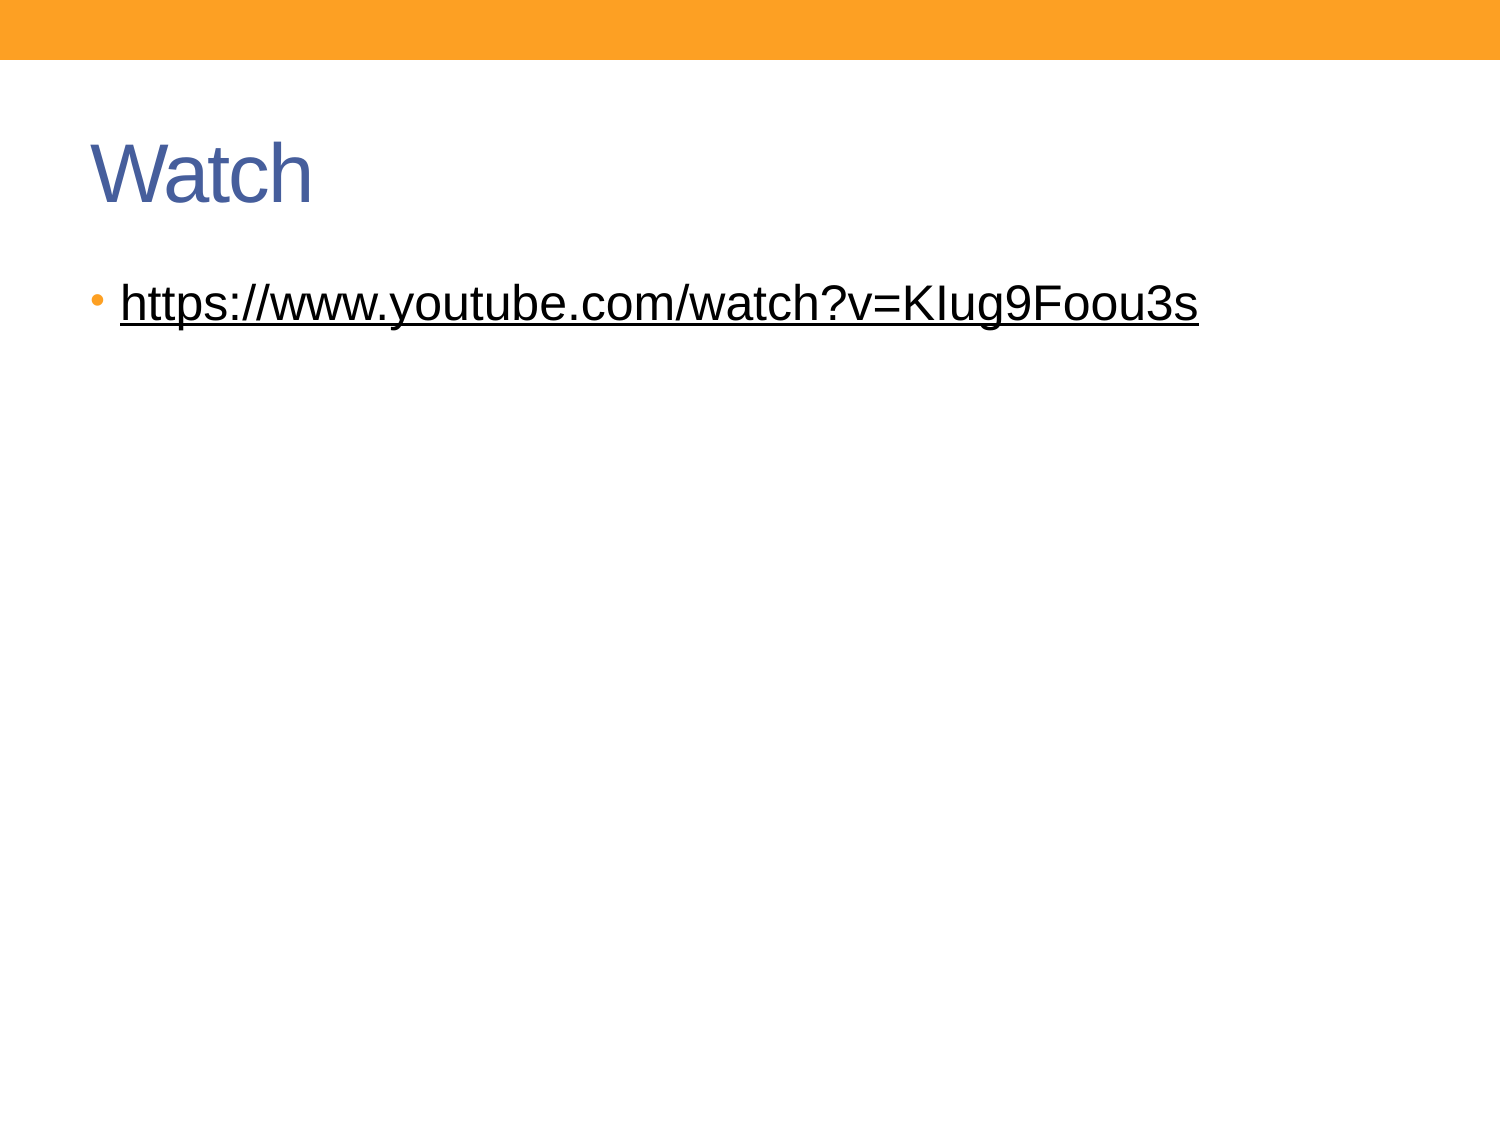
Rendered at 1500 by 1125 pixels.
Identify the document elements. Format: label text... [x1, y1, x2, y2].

list https://www.youtube.com/watch?v=KIug9Foou3s [75, 262, 1425, 1063]
title Watch [75, 87, 1425, 250]
